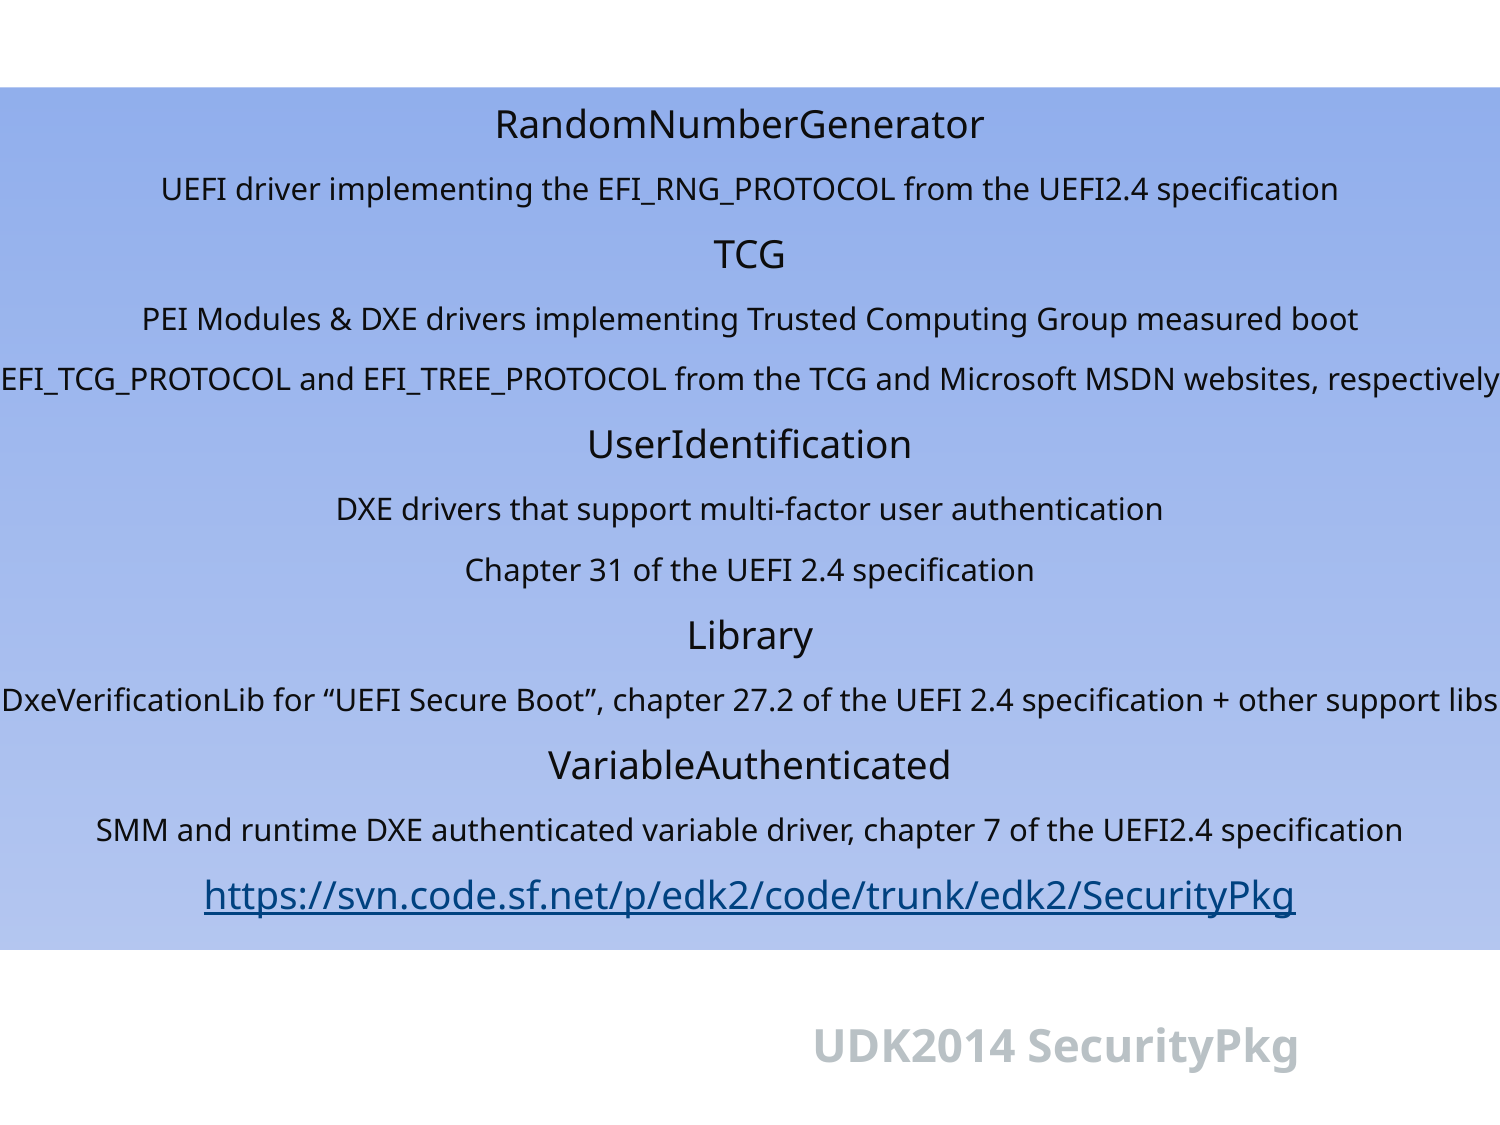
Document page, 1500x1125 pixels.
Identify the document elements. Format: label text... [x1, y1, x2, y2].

list RandomNumberGenerator UEFI driver implementing the EFI_RNG_PROTOCOL from the UEFI2.4 specification TCG PEI Modules & DXE drivers implementing Trusted Computing Group measured boot EFI_TCG_PROTOCOL and EFI_TREE_PROTOCOL from the TCG and Microsoft MSDN websites, respectively UserIdentification DXE drivers that support multi-factor user authentication Chapter 31 of the UEFI 2.4 specification Library DxeVerificationLib for “UEFI Secure Boot”, chapter 27.2 of the UEFI 2.4 specification + other support libs VariableAuthenticated SMM and runtime DXE authenticated variable driver, chapter 7 of the UEFI2.4 specification https://svn.code.sf.net/p/edk2/code/trunk/edk2/SecurityPkg [0, 99, 1500, 982]
list UDK2014 SecurityPkg [37, 975, 1300, 1113]
